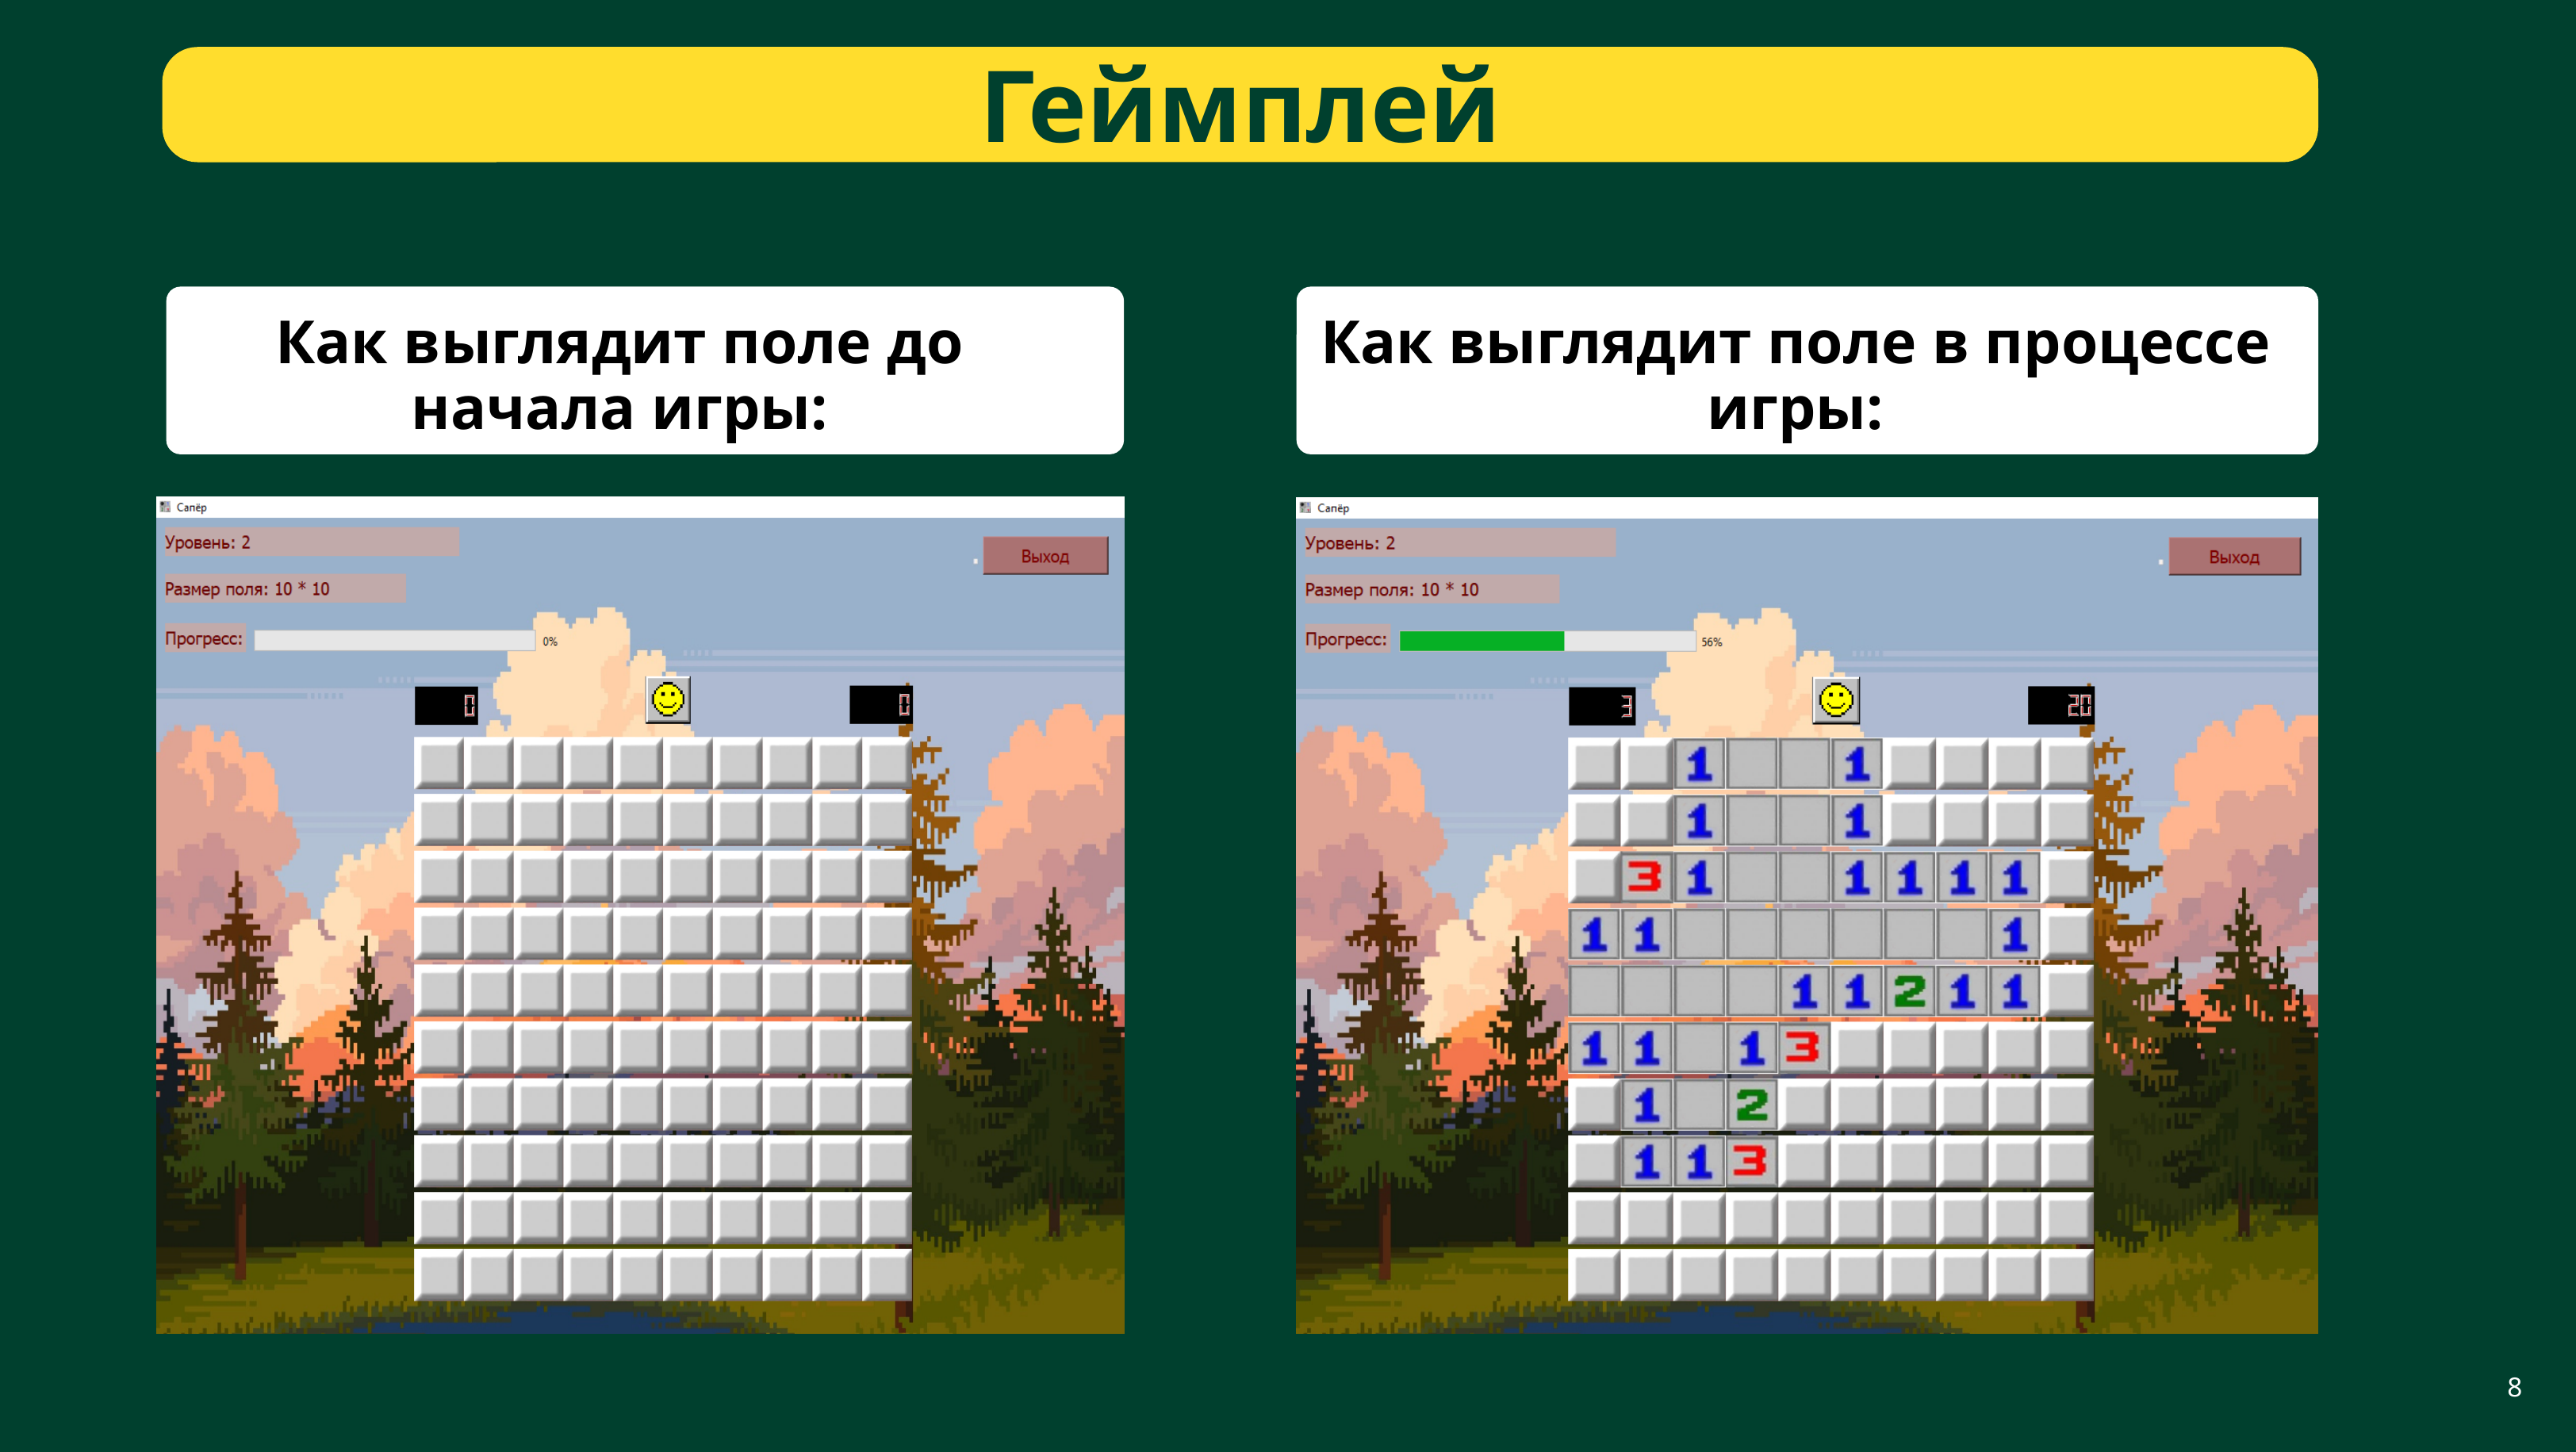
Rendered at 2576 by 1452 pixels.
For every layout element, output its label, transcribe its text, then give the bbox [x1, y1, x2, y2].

text_box Как выглядит поле в процессе игры: [1296, 308, 2295, 384]
text_box Как выглядит поле до начала игры: [162, 308, 1078, 339]
text_box Геймплей [161, 46, 2320, 163]
picture [156, 496, 1125, 1334]
text_box <номер> [2395, 1365, 2535, 1420]
text_box [1295, 285, 2320, 455]
text_box [165, 285, 1125, 455]
picture [1296, 497, 2319, 1334]
